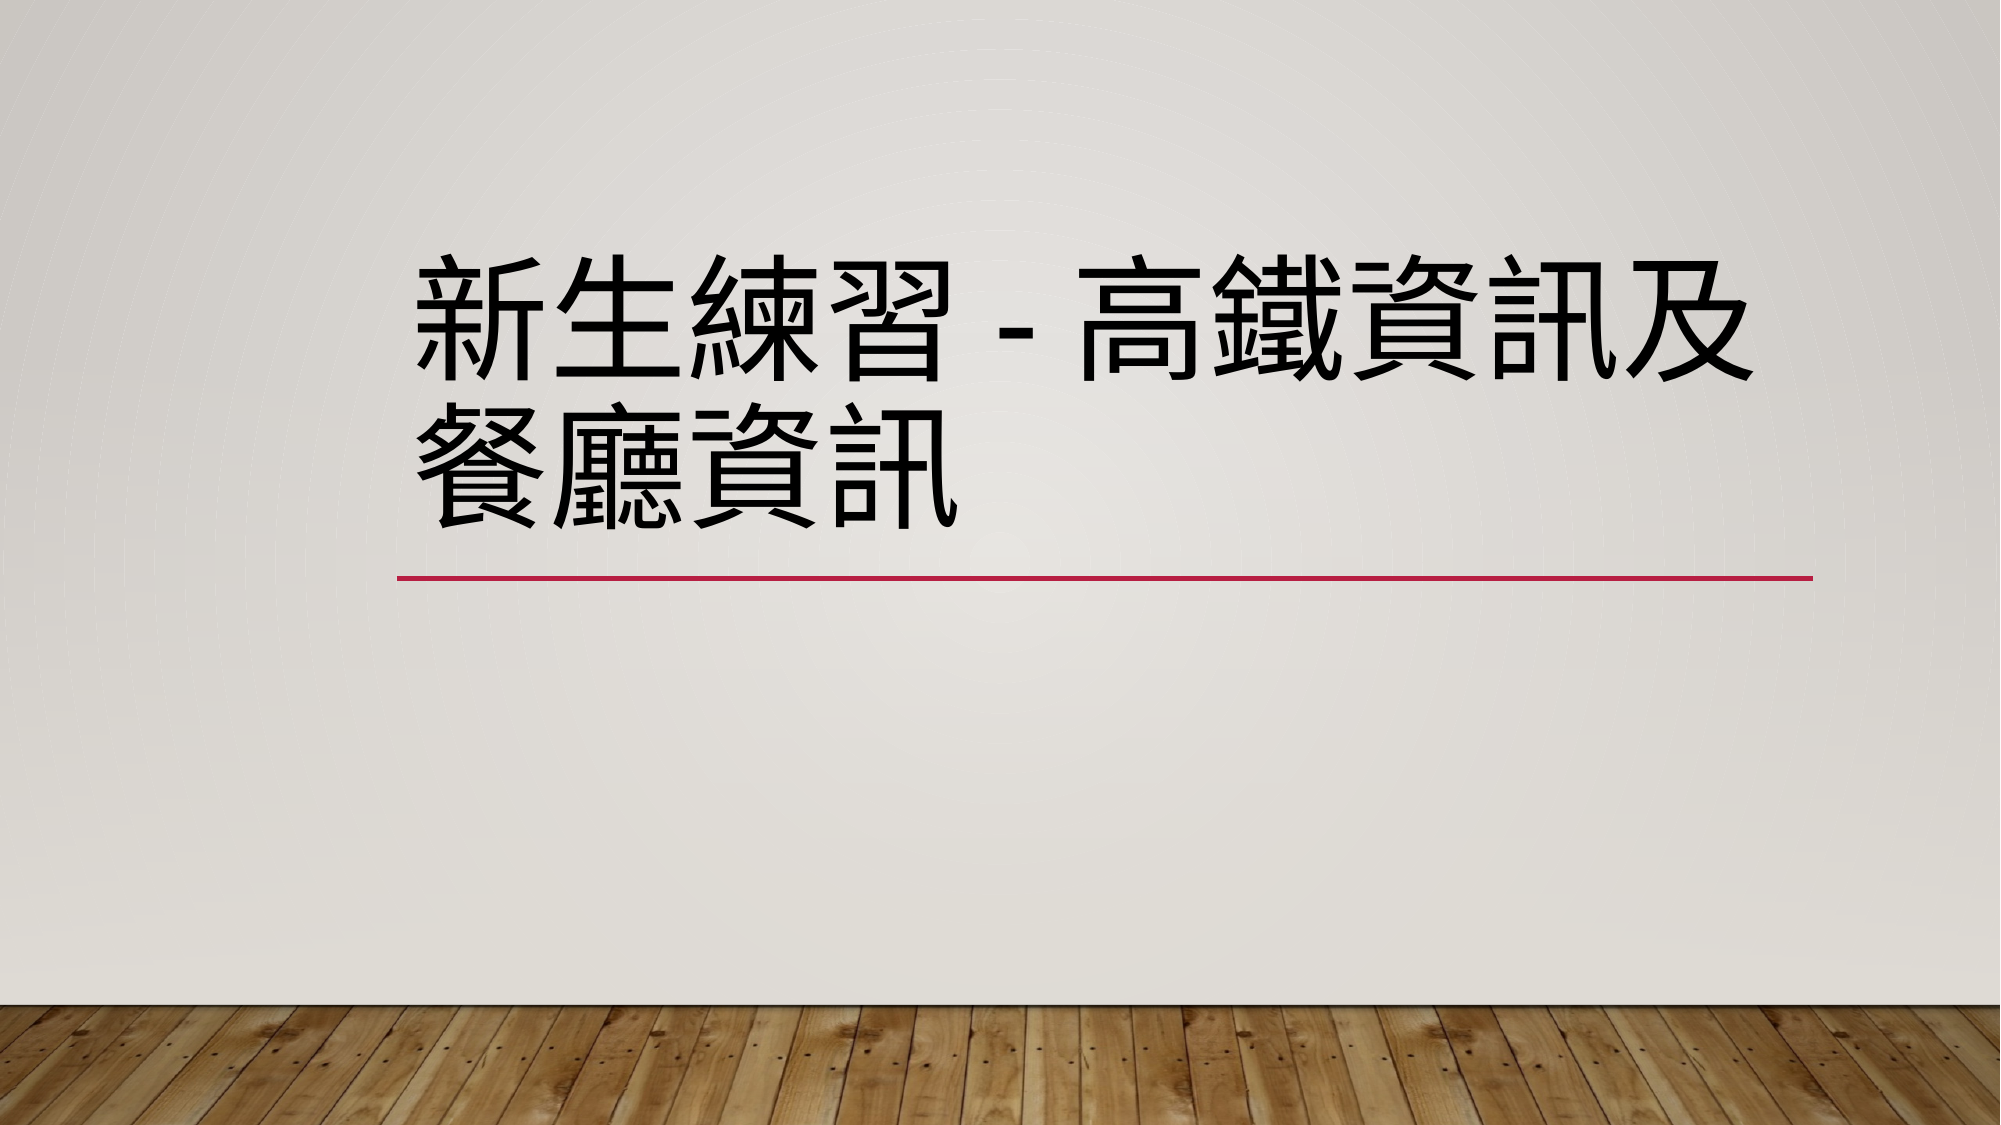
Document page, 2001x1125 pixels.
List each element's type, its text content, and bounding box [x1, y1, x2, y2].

title 新生練習-高鐵資訊及餐廳資訊 [396, 131, 1814, 549]
picture [0, 1005, 2000, 1125]
